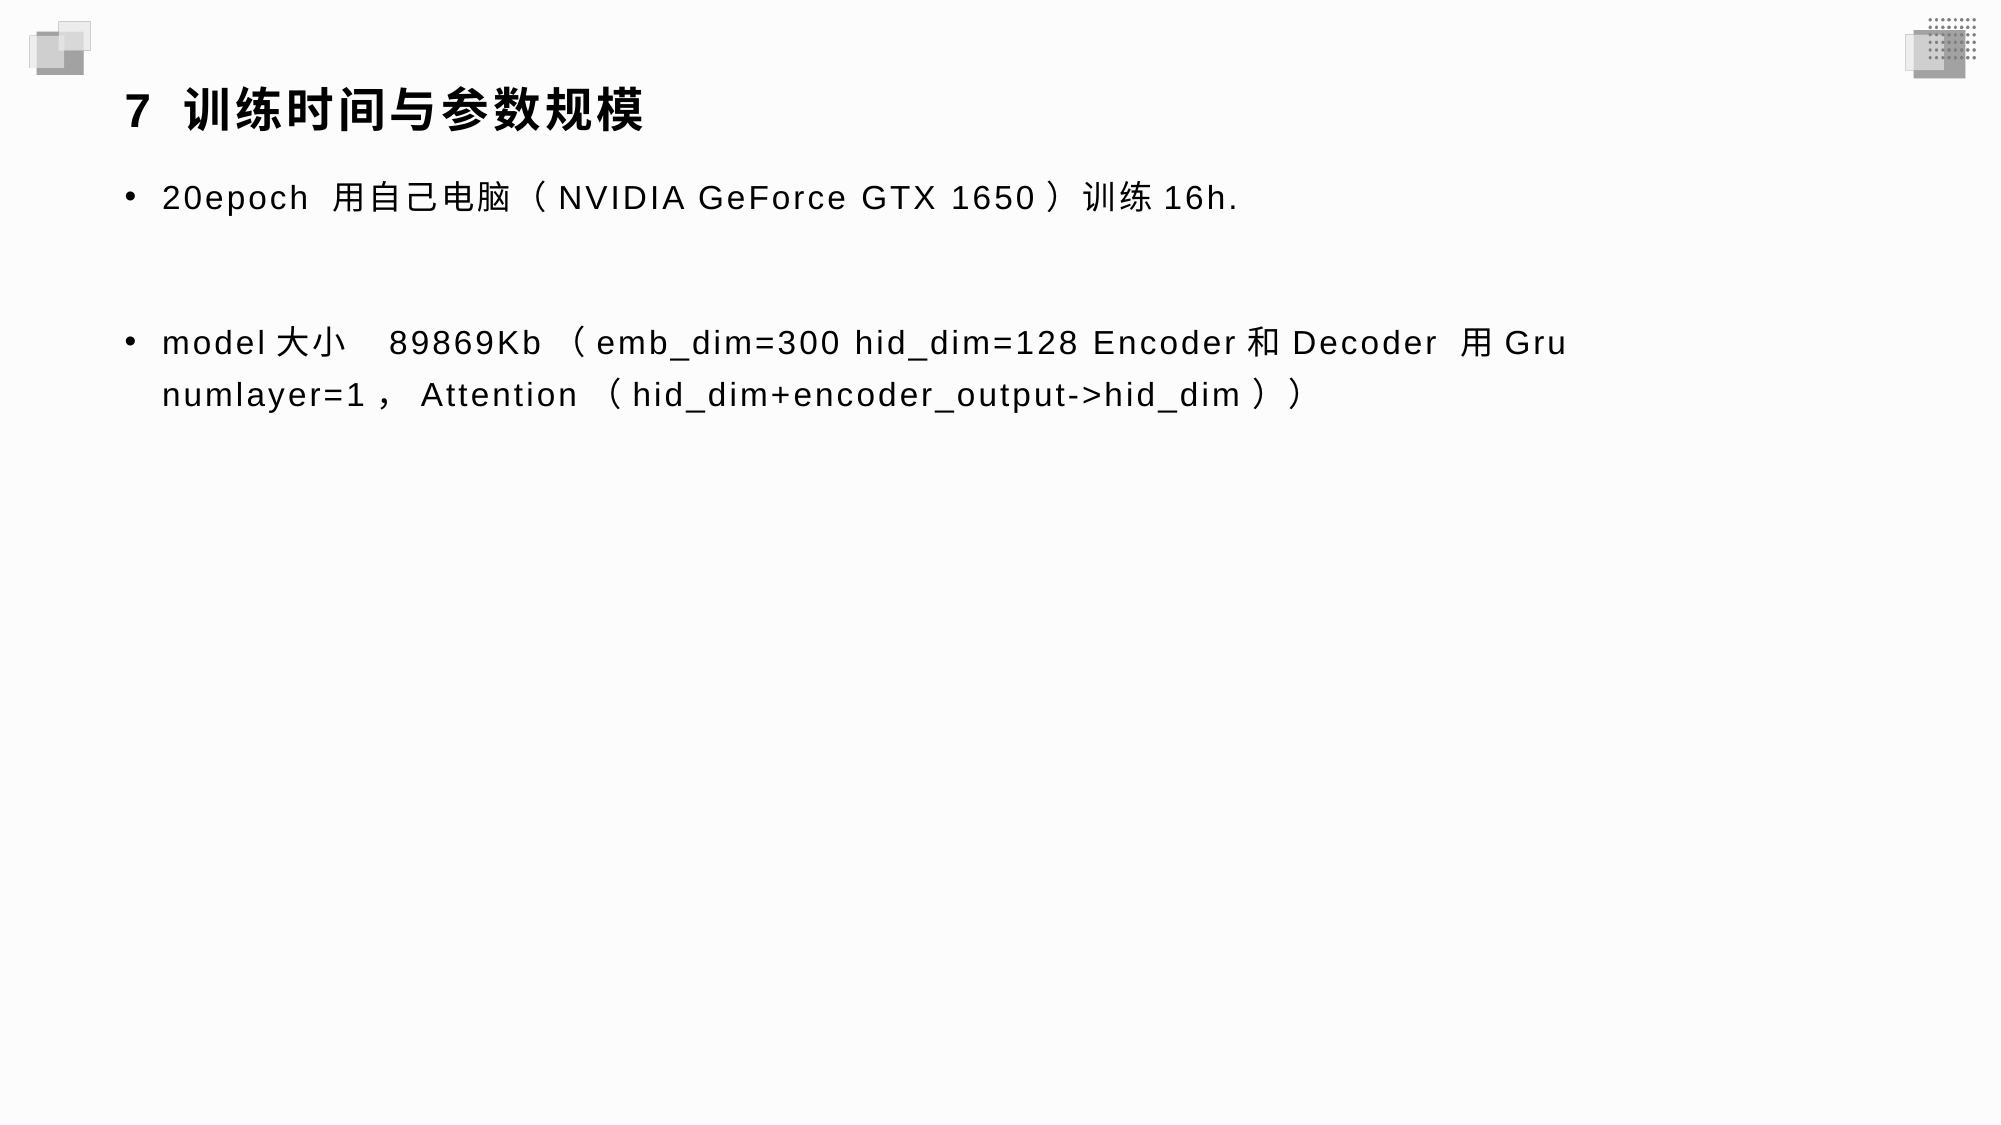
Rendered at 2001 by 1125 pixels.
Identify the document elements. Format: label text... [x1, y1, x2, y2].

title 7 训练时间与参数规模 [109, 72, 1891, 146]
picture [0, 0, 119, 97]
list 20epoch 用自己电脑（NVIDIA GeForce GTX 1650）训练16h. model大小 89869Kb（emb_dim=300 hid_dim=128 Encoder和Decoder 用Gru numlayer=1，Attention（hid_dim+encoder_output->hid_dim）） [109, 156, 1891, 1041]
picture [1881, 0, 2000, 97]
